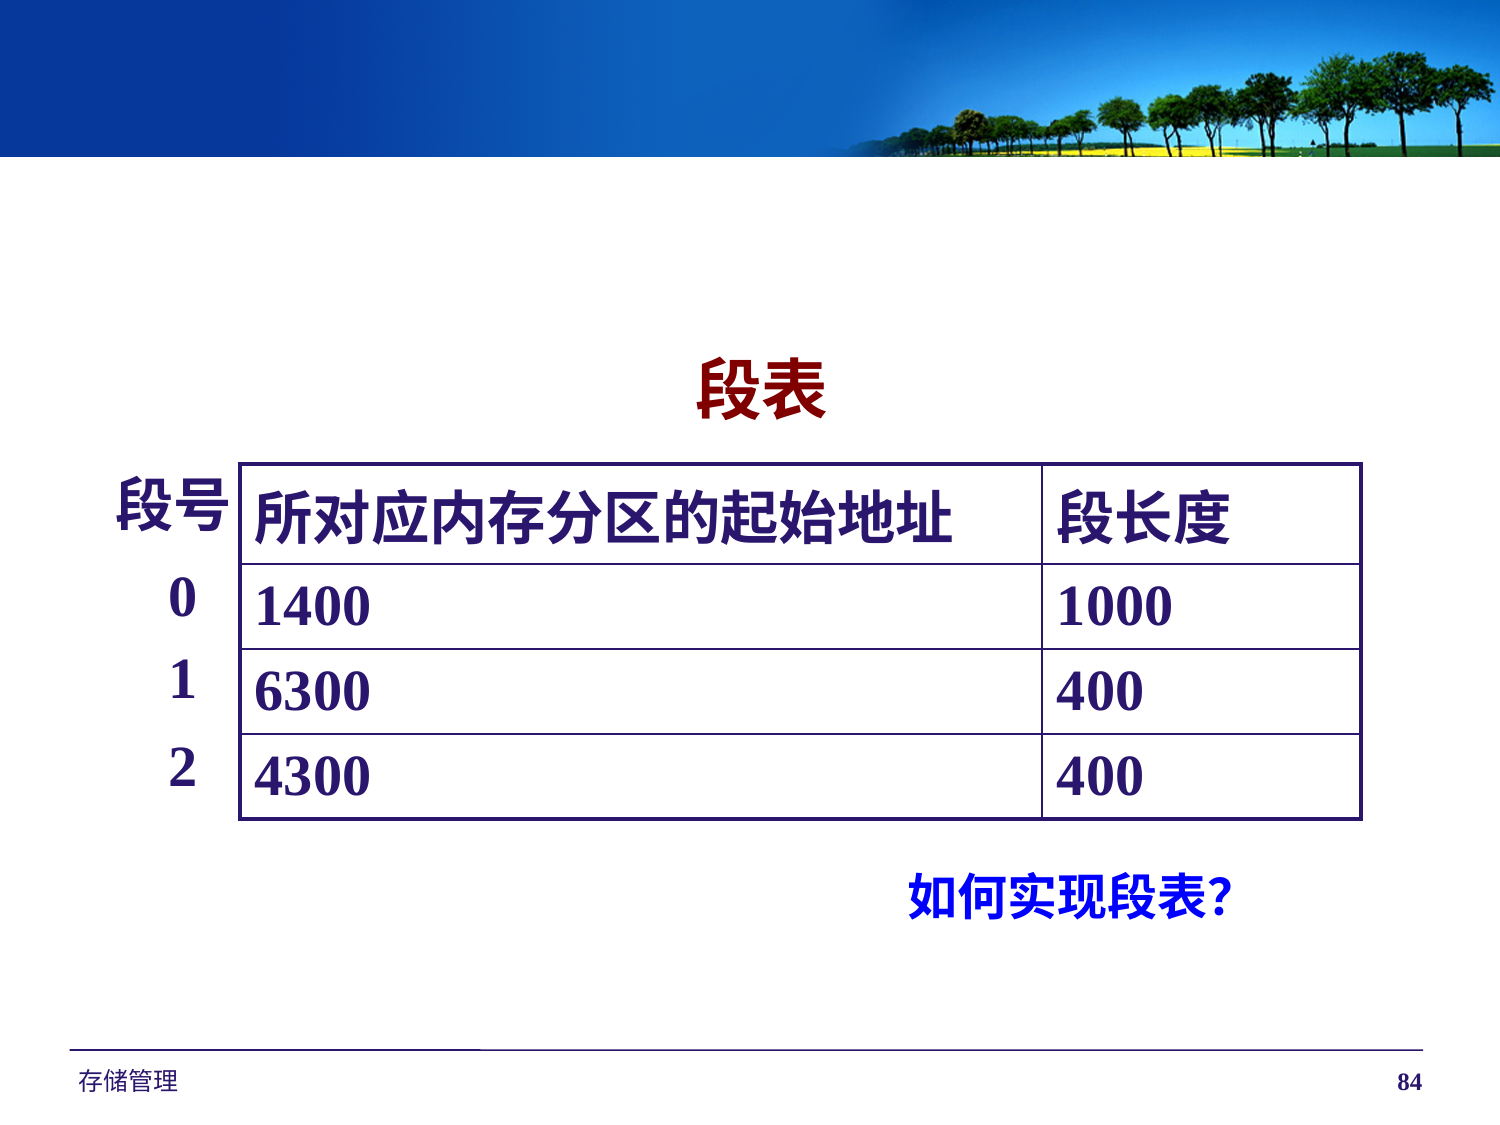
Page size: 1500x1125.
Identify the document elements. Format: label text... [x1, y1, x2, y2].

table_cell 1000 [1043, 565, 1359, 648]
text_box 2 [153, 721, 213, 806]
table_cell 1400 [242, 565, 1041, 648]
table_cell 400 [1043, 650, 1359, 733]
text_box 段号 [100, 460, 248, 546]
picture [0, 0, 1500, 157]
text_box 如何实现段表？ [892, 857, 1273, 933]
table_header 段长度 [1043, 466, 1359, 563]
text_box 段表 [680, 340, 844, 436]
text_box 0 [153, 550, 213, 633]
table_cell 6300 [242, 650, 1041, 733]
table_header 所对应内存分区的起始地址 [242, 466, 1041, 563]
slide_number 存储管理 [63, 1057, 414, 1095]
footer 84 [962, 1057, 1438, 1095]
table_cell 400 [1043, 735, 1359, 817]
text_box 1 [153, 633, 213, 718]
table_cell 4300 [242, 735, 1041, 817]
